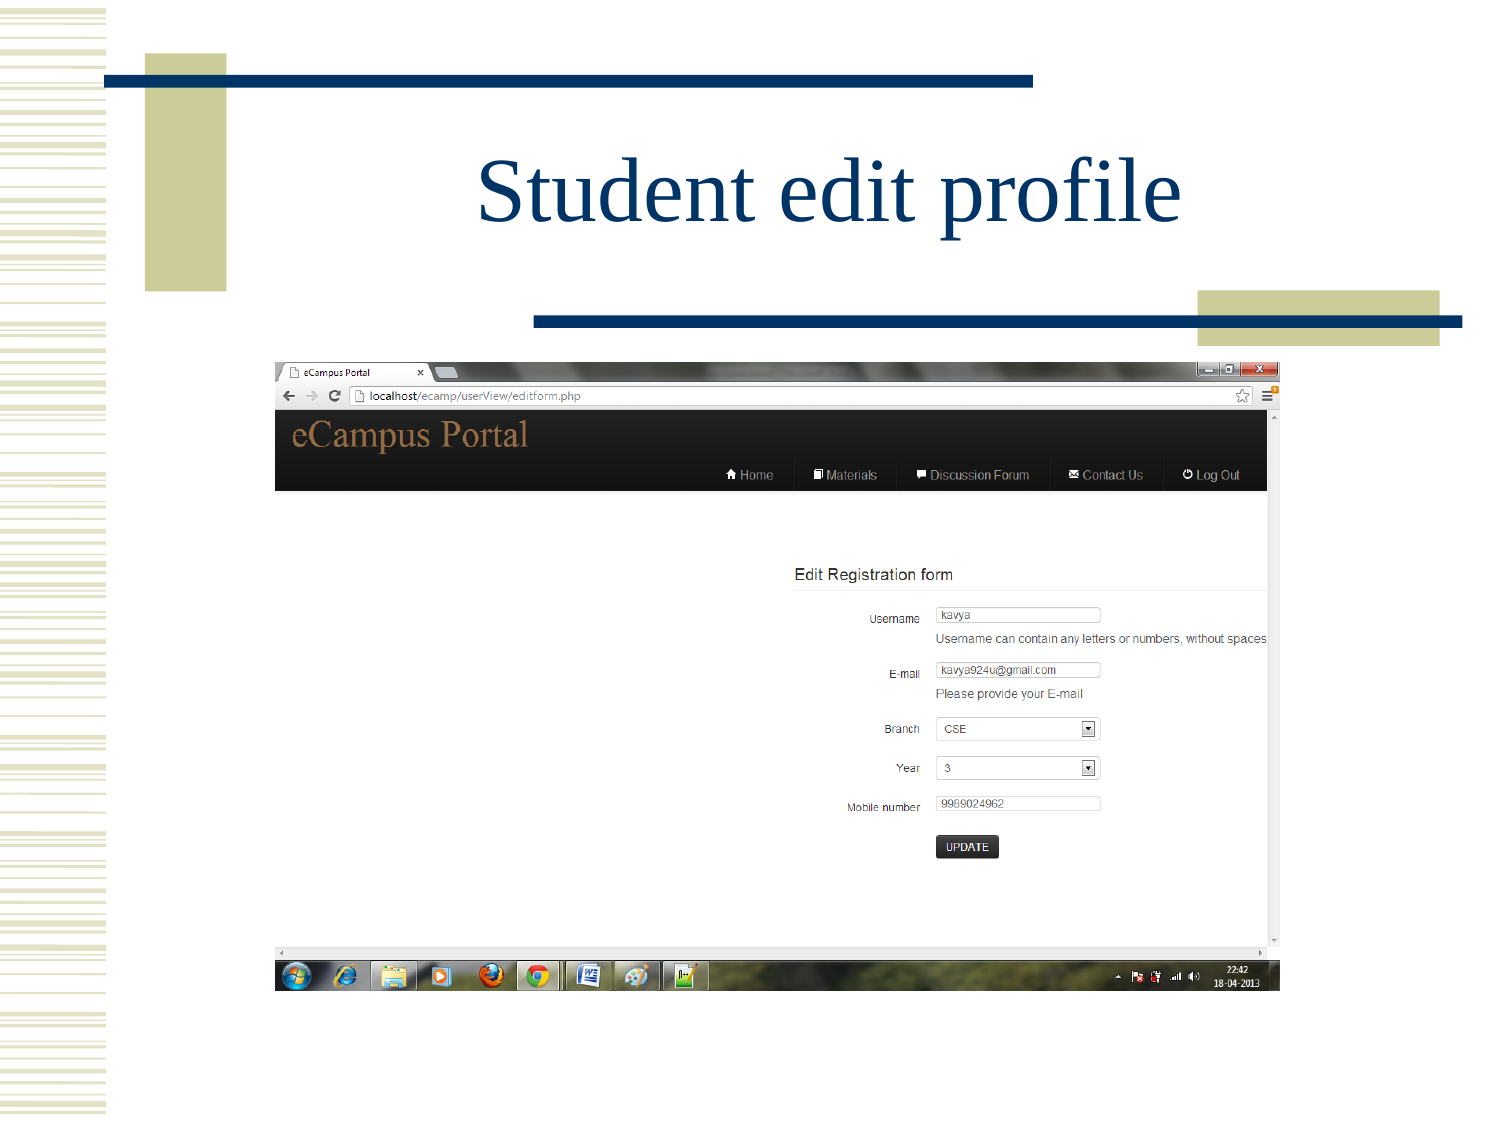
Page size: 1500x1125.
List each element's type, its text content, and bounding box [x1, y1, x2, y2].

title Student edit profile [224, 99, 1436, 288]
picture [274, 362, 1280, 991]
